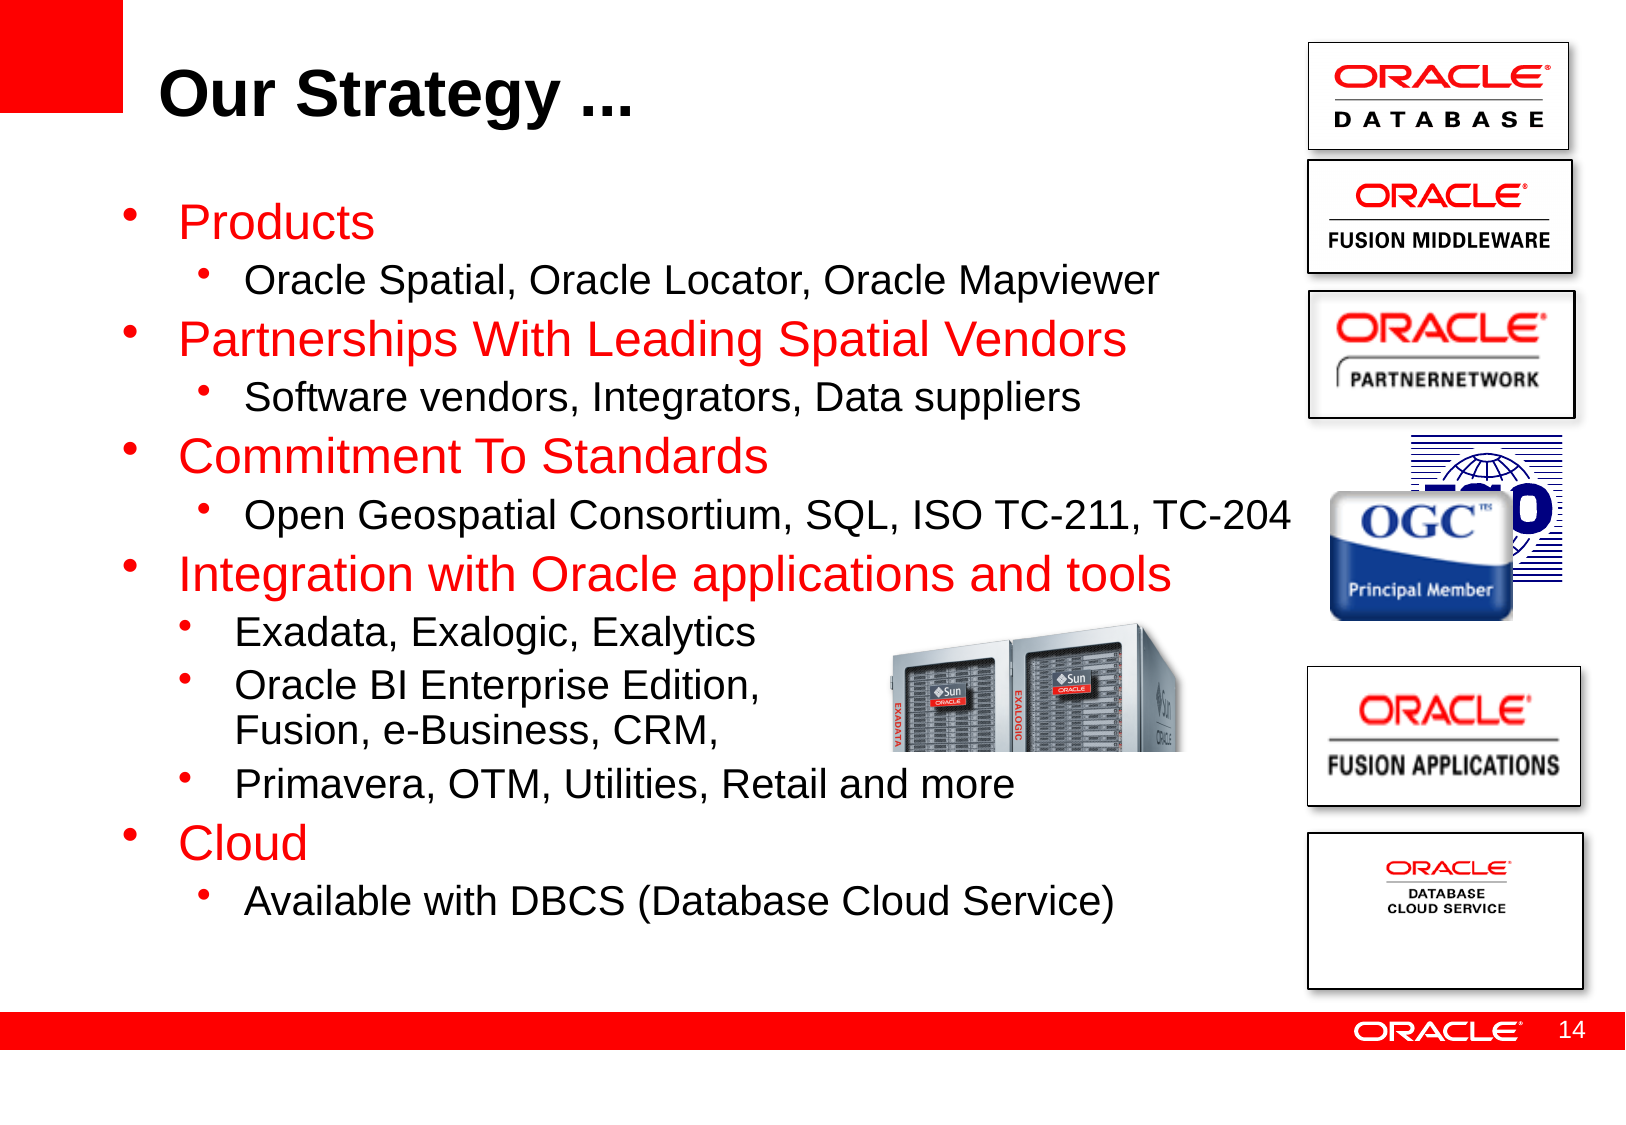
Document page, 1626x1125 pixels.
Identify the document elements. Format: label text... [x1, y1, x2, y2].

title Our Strategy ... [157, 49, 1307, 196]
picture [1308, 160, 1572, 272]
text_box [1308, 290, 1575, 419]
picture [883, 616, 1191, 752]
picture [0, 1012, 1625, 1050]
picture [1308, 833, 1583, 988]
picture [1330, 491, 1513, 622]
picture [0, 0, 123, 113]
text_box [1404, 432, 1581, 600]
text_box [1308, 667, 1581, 806]
picture [1308, 42, 1569, 150]
list Products Oracle Spatial, Oracle Locator, Oracle Mapviewer Partnerships With Leading Spatial Vendors Software vendors, Integrators, Data suppliers Commitment To Standards Open Geospatial Consortium, SQL, ISO TC-211, TC-204 Integration with Oracle applications and tools Exadata, Exalogic, Exalytics Oracle BI Enterprise Edition, Fusion, e-Business, CRM, Primavera, OTM, Utilities, Retail and more Cloud Available with DBCS (Database Cloud Service) [121, 196, 1462, 960]
